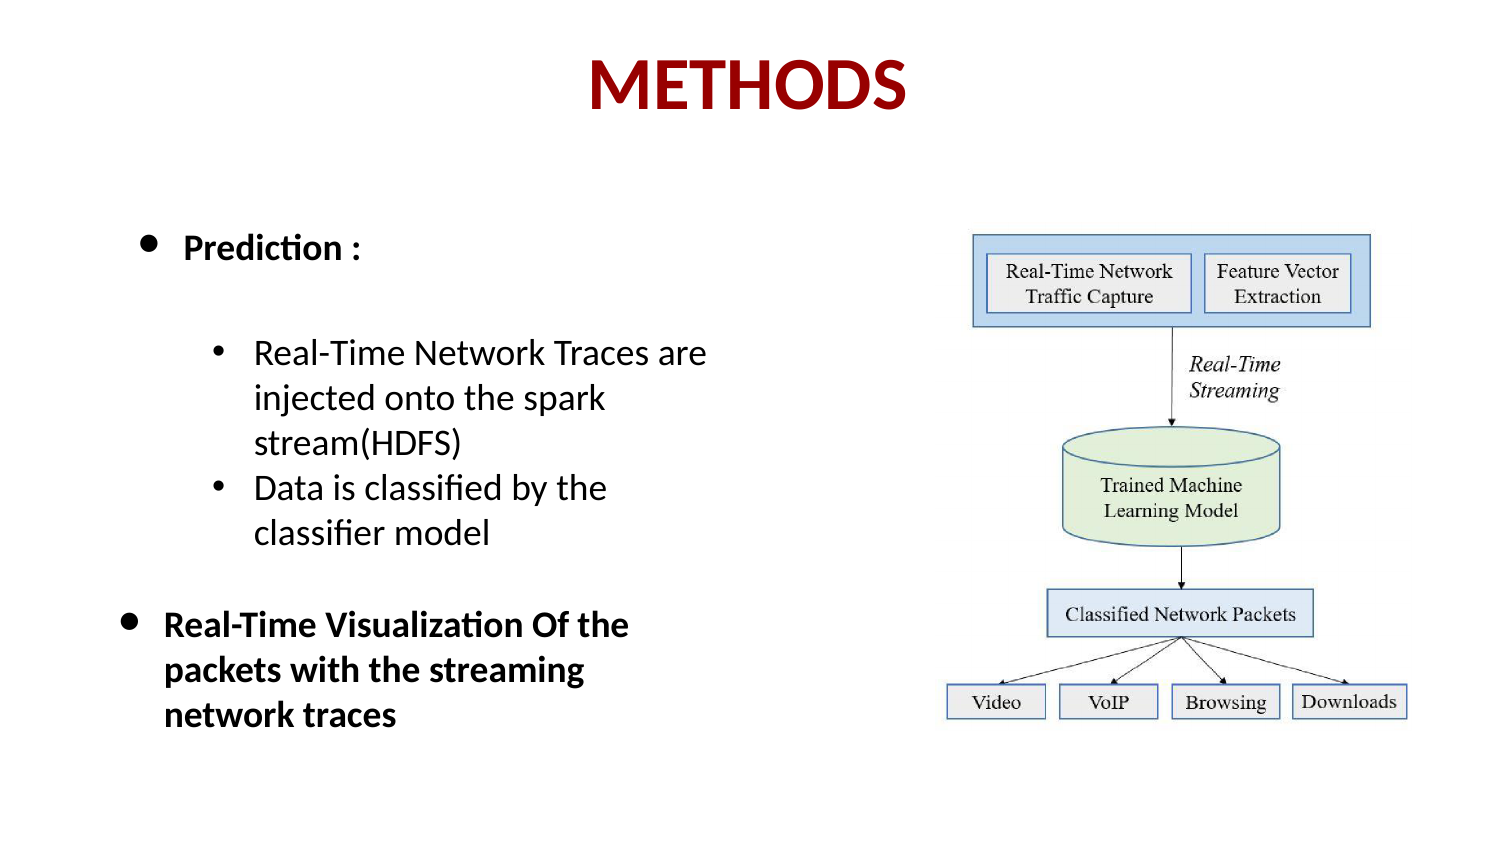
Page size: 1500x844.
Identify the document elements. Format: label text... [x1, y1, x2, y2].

picture [935, 221, 1412, 732]
text_box Real-Time Visualization Of the packets with the streaming network traces [96, 594, 675, 743]
text_box Real-Time Network Traces are injected onto the spark stream(HDFS) Data is classified by the classifier model [200, 322, 732, 698]
text_box Prediction : [59, 210, 430, 274]
text_box METHODS [51, 19, 1449, 151]
